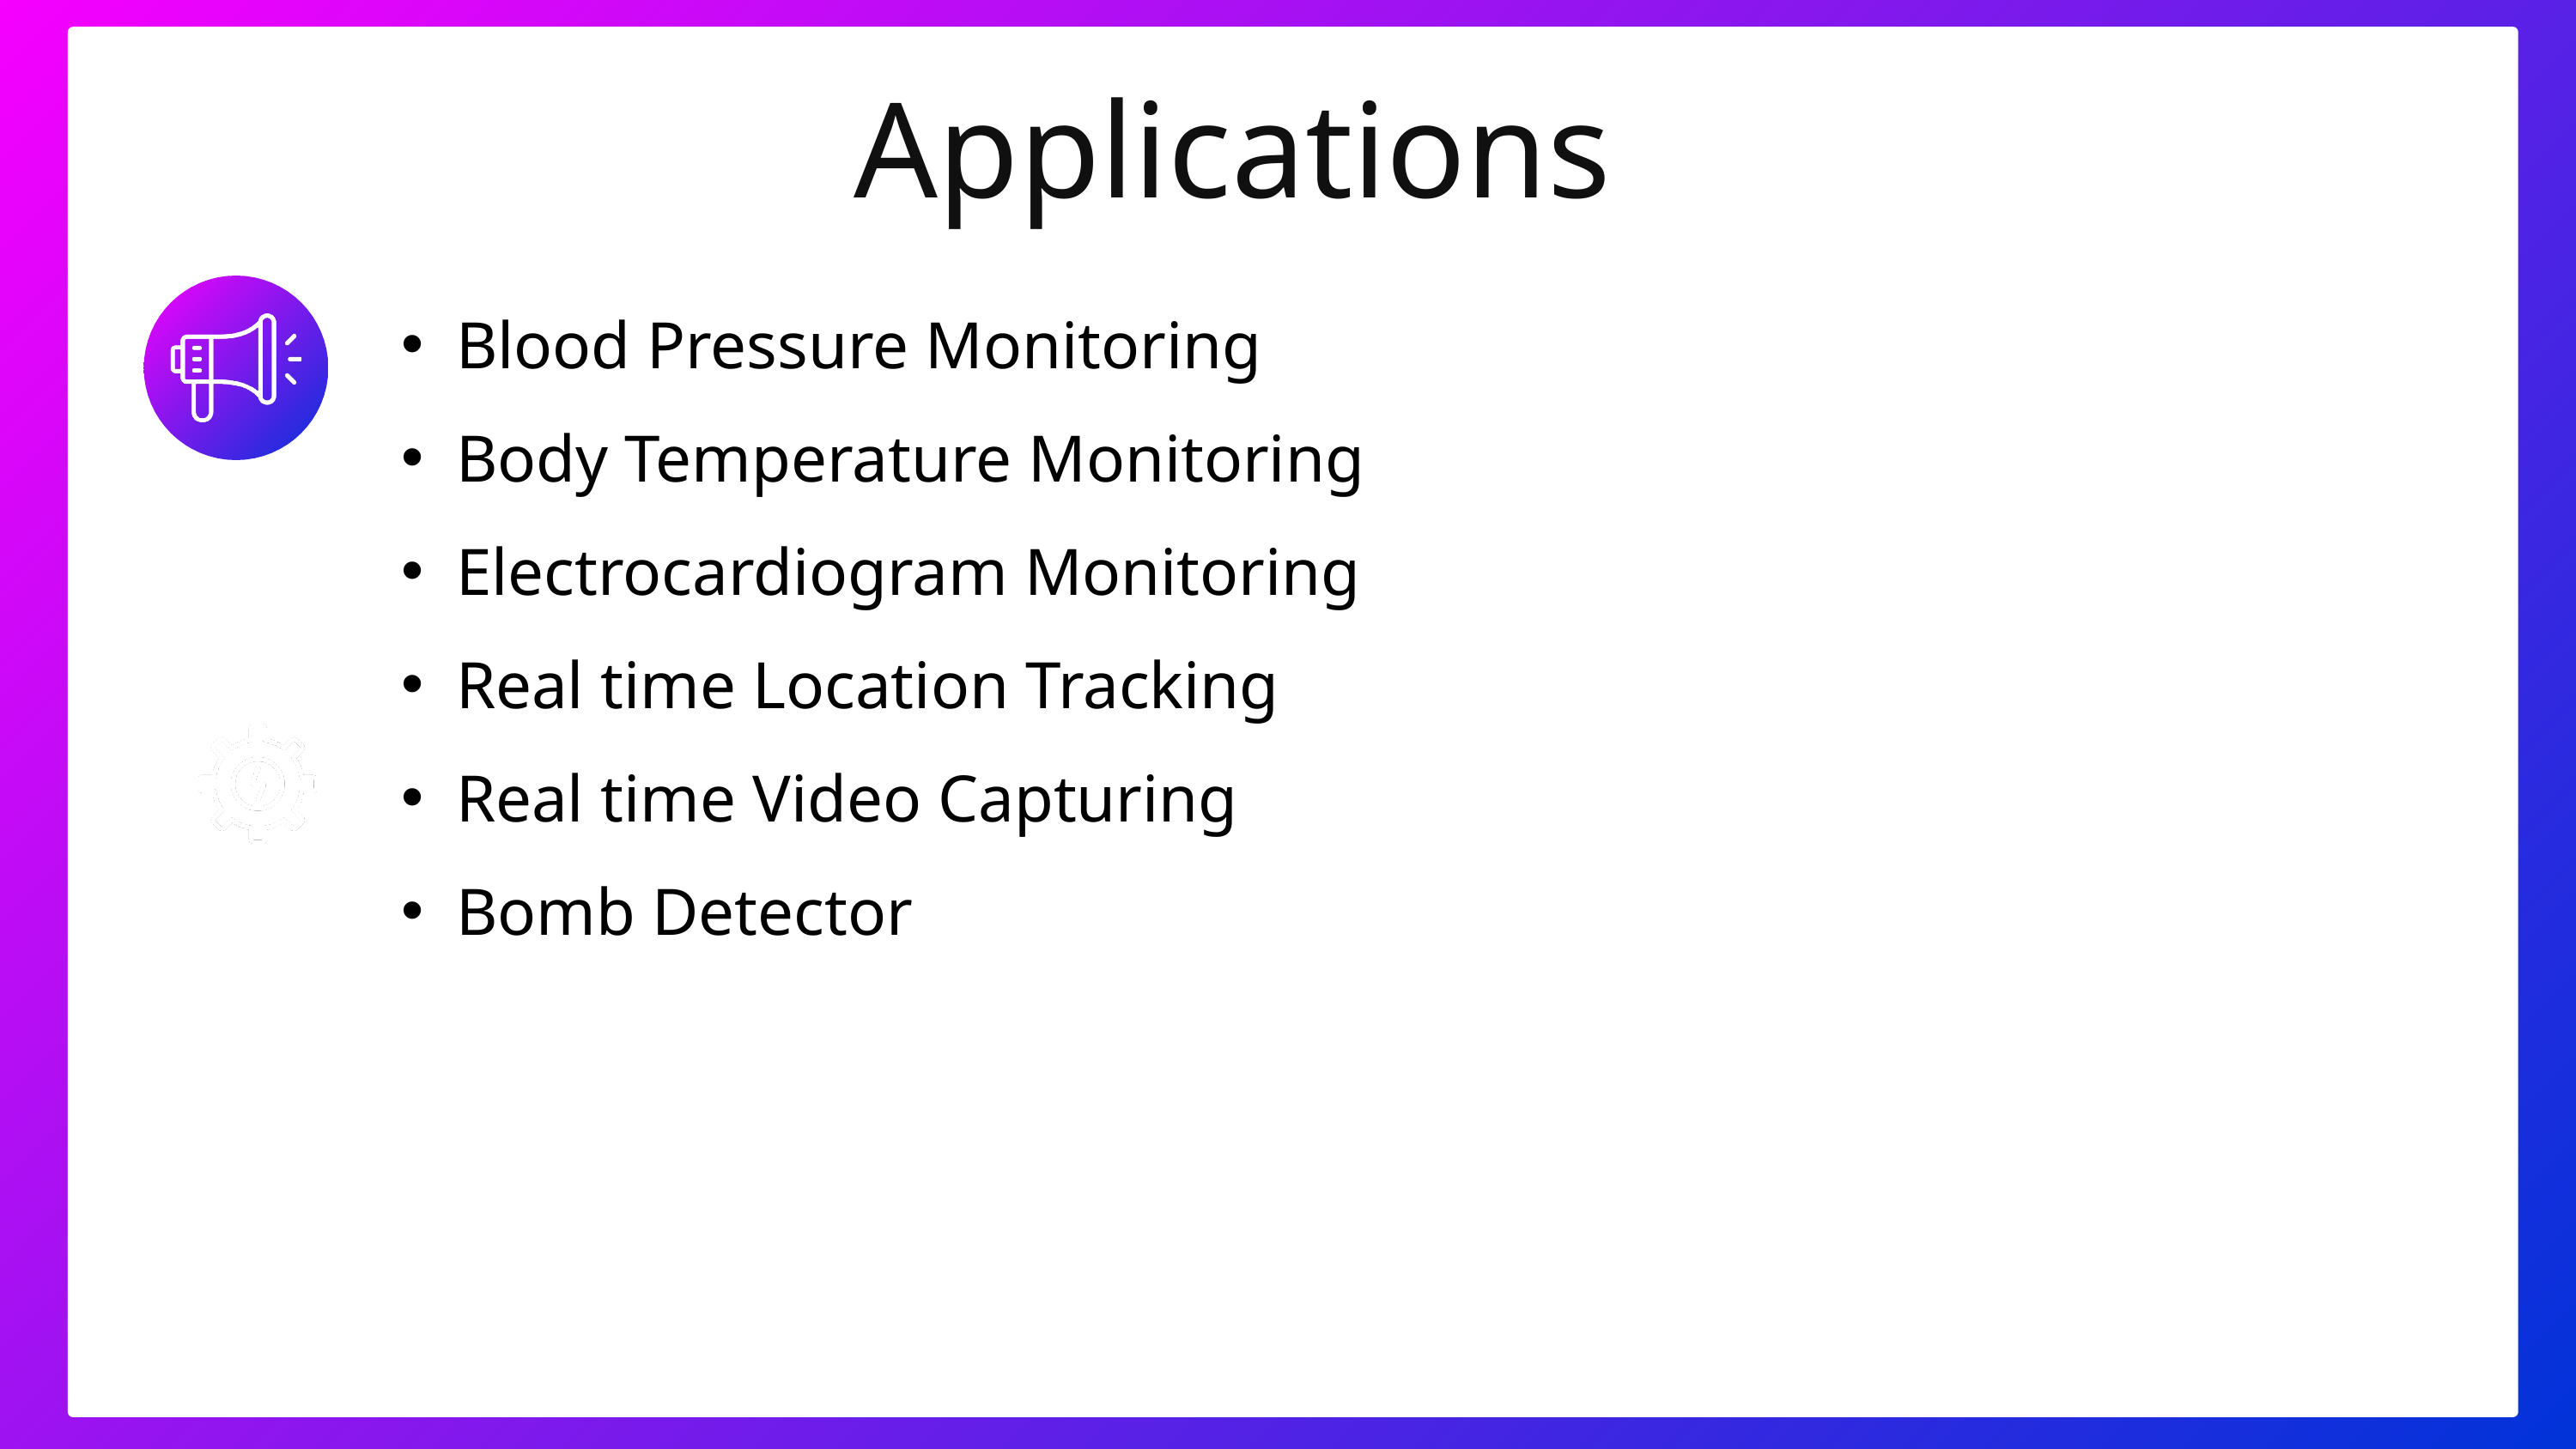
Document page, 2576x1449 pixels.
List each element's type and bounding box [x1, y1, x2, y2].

text_box [67, 26, 2518, 1418]
text_box [143, 275, 329, 461]
